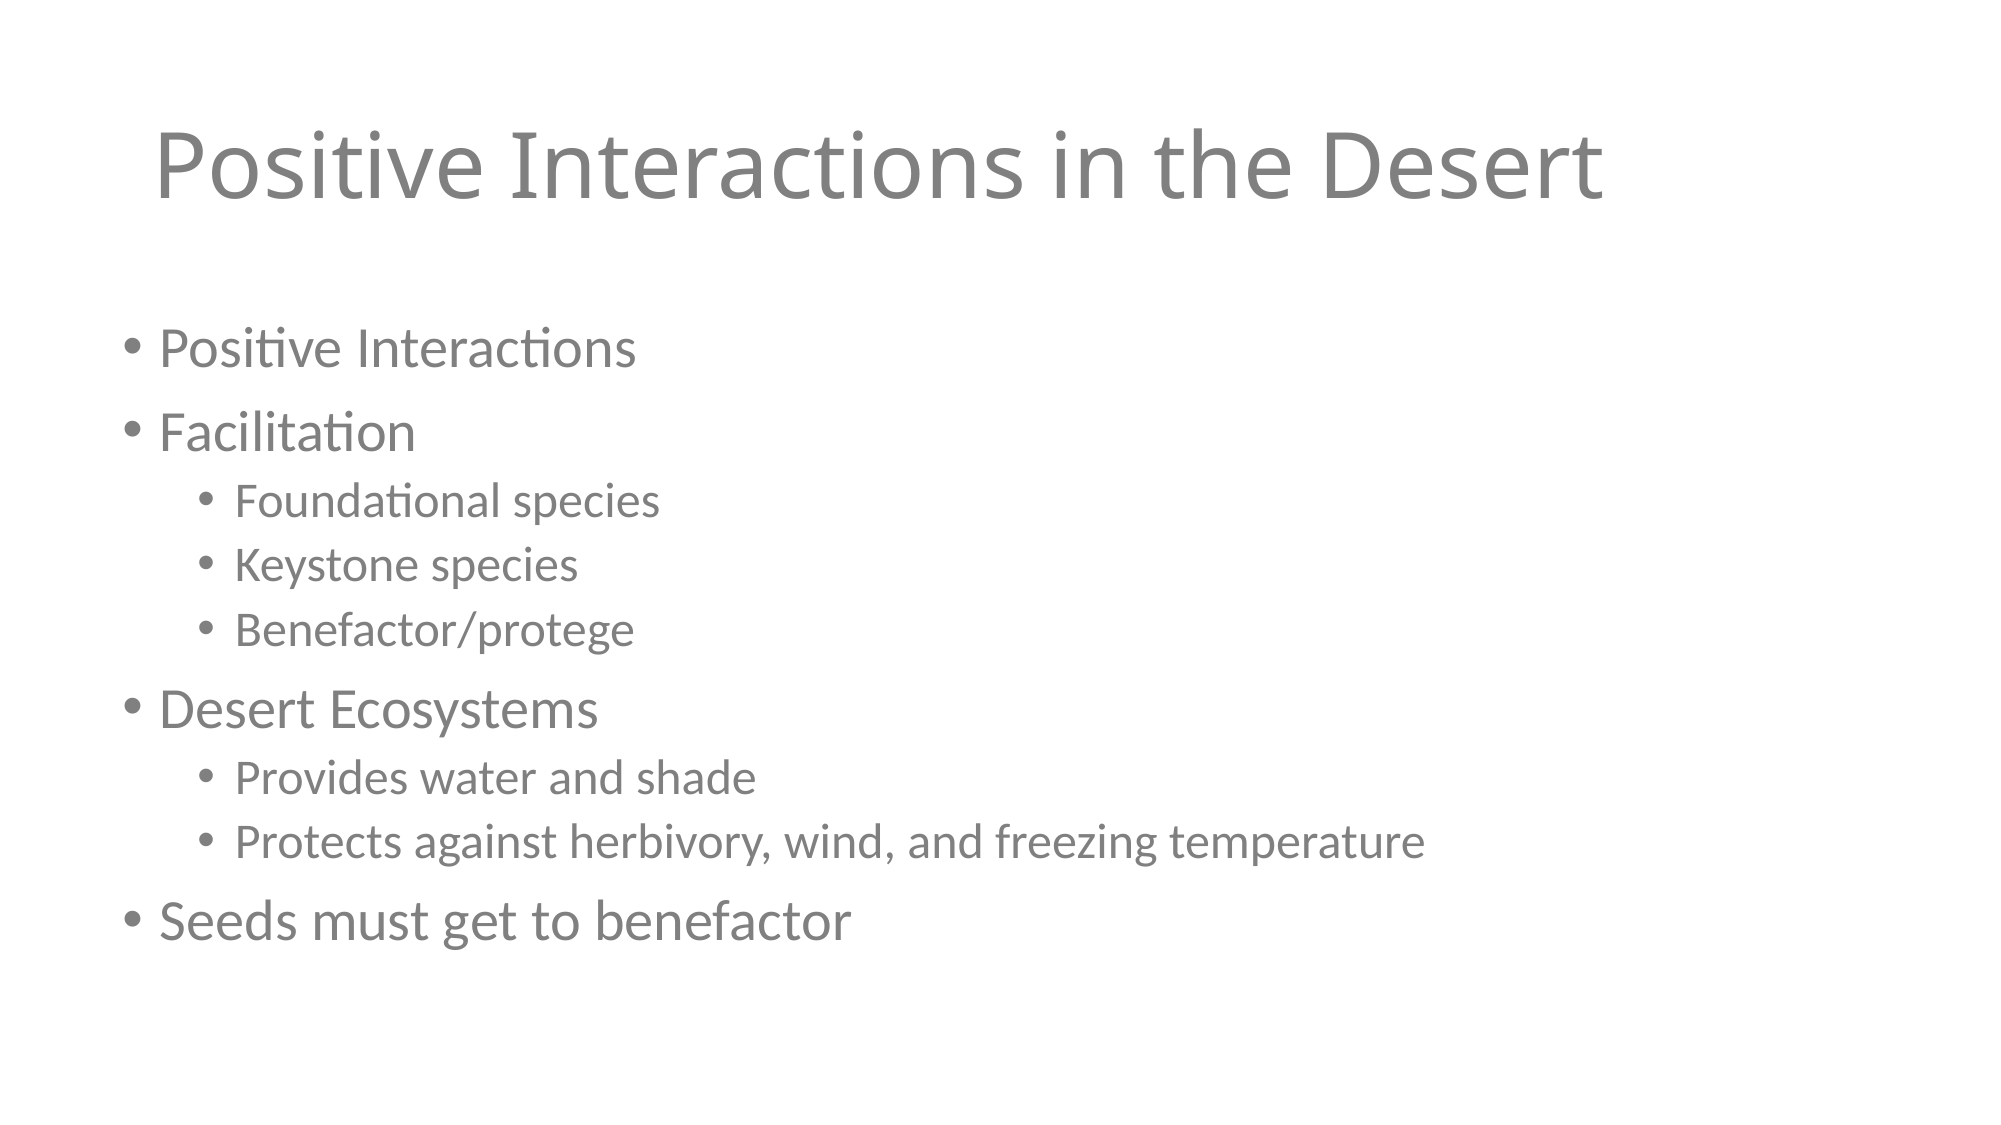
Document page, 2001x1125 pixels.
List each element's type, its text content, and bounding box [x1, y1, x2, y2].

list Positive Interactions Facilitation Foundational species Keystone species Benefactor/protege Desert Ecosystems Provides water and shade Protects against herbivory, wind, and freezing temperature Seeds must get to benefactor [107, 309, 1833, 1024]
title Positive Interactions in the Desert [137, 59, 1863, 278]
